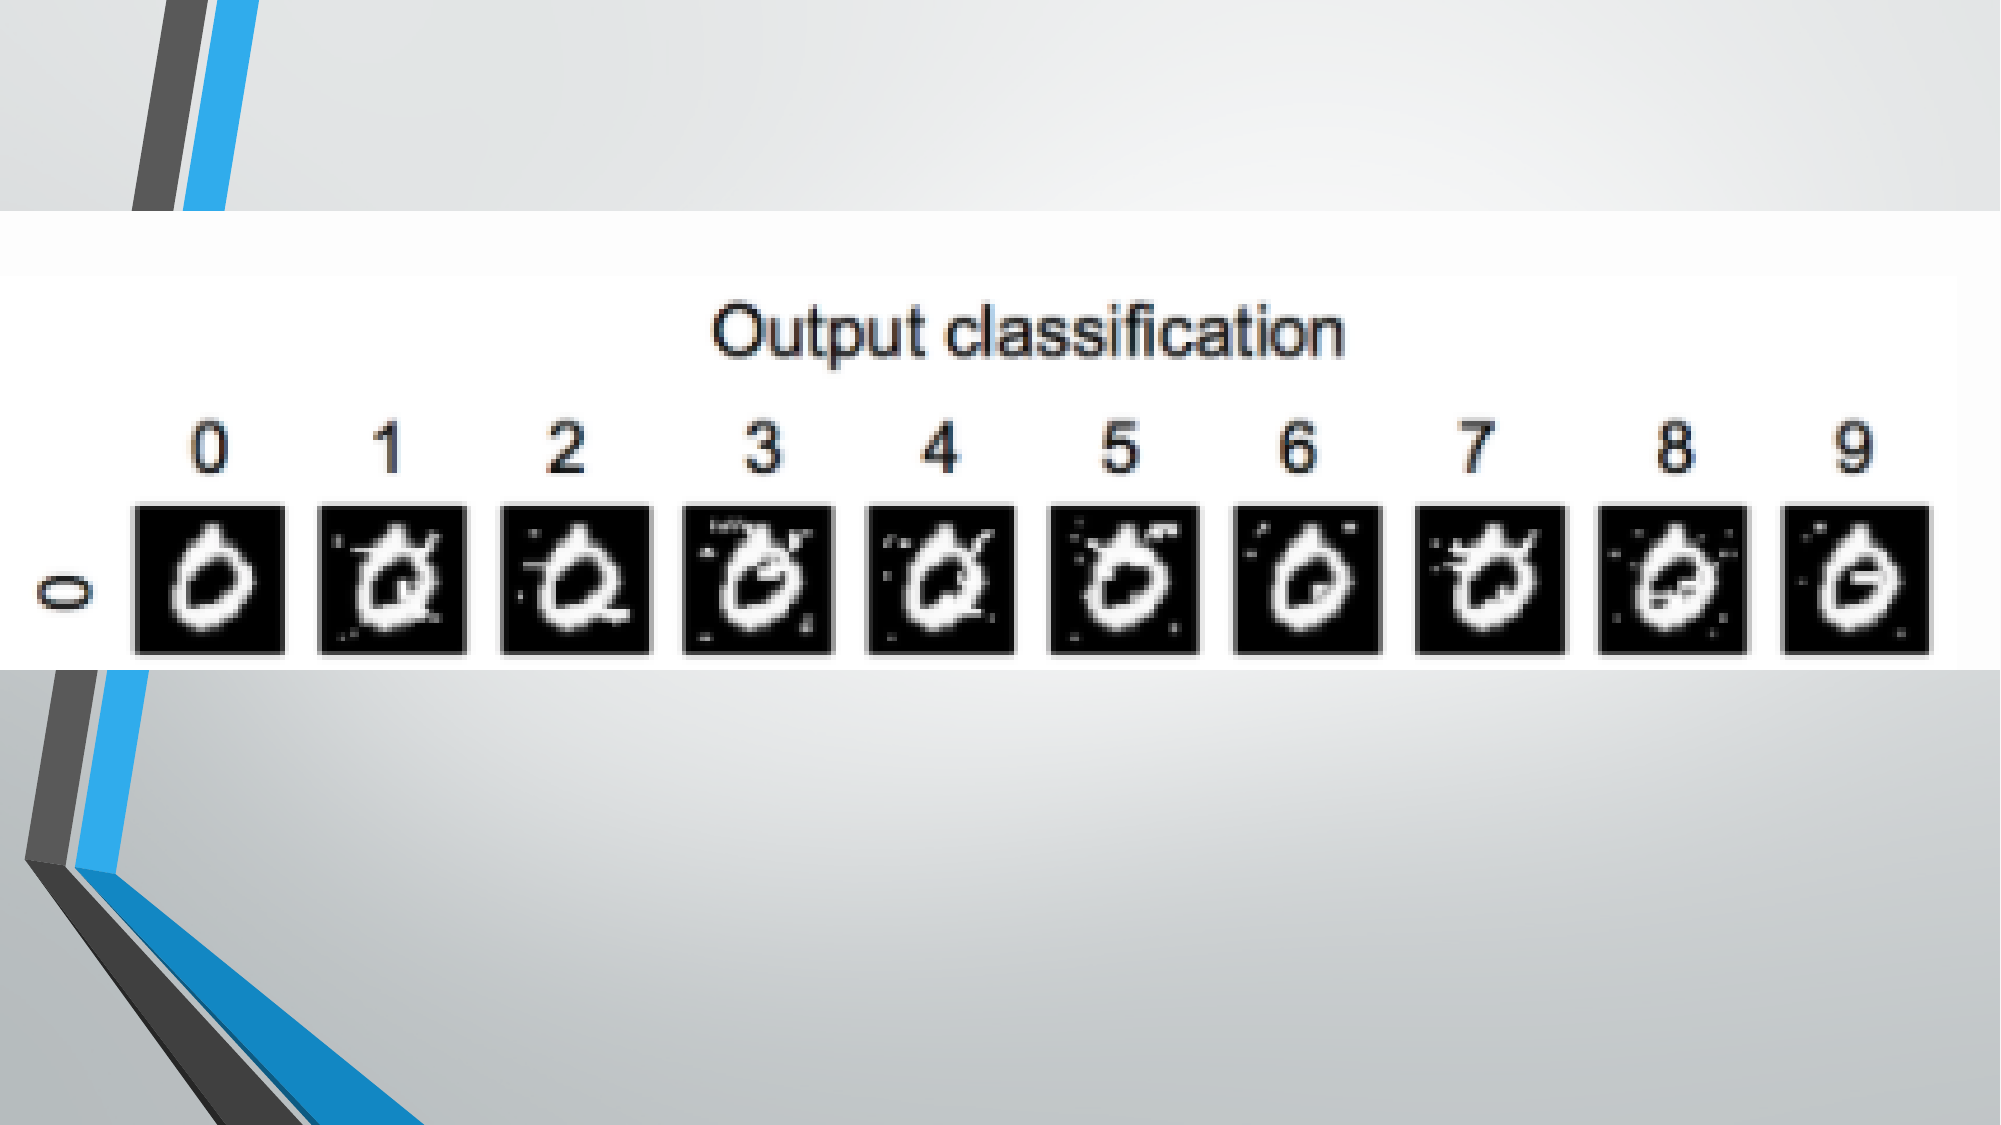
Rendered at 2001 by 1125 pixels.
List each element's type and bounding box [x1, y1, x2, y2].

picture [0, 211, 2000, 670]
